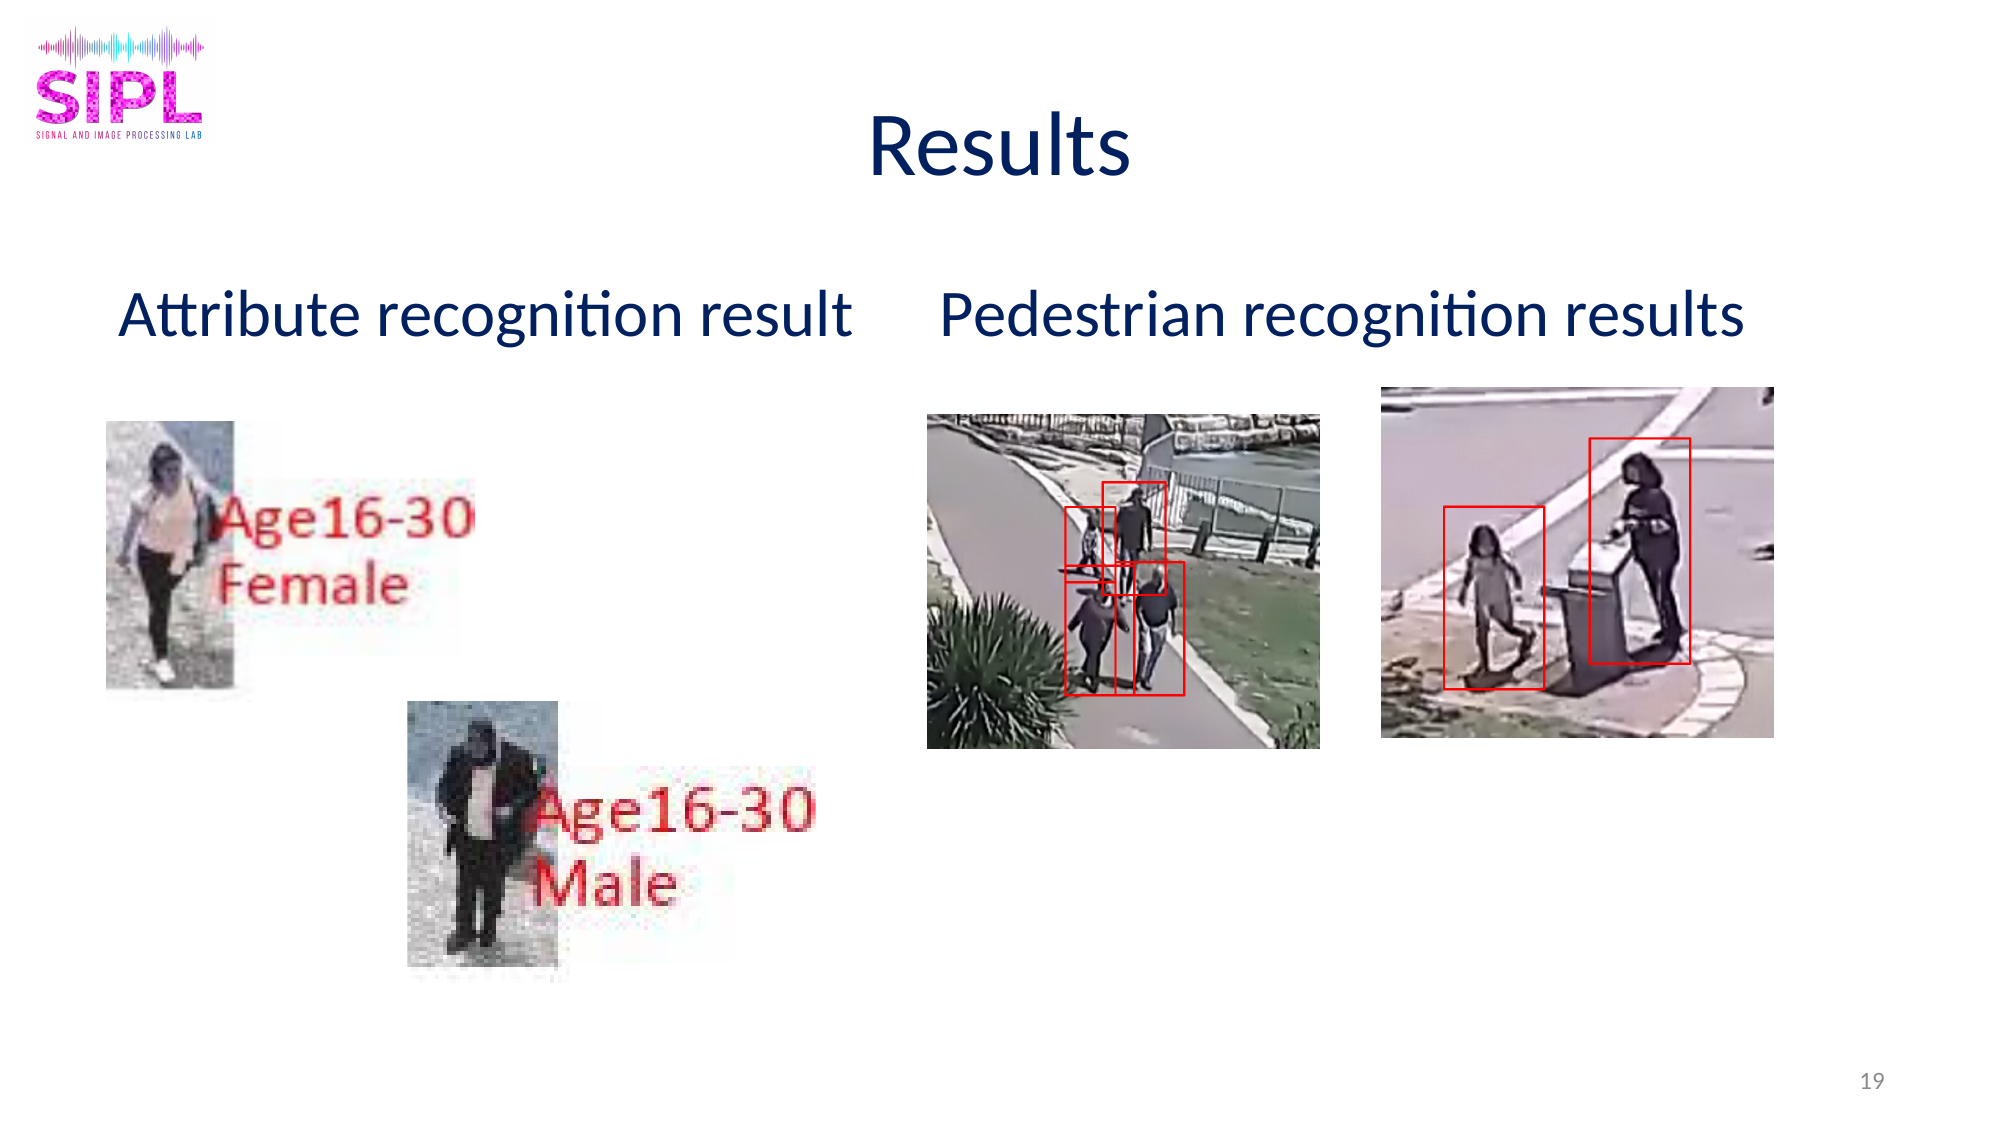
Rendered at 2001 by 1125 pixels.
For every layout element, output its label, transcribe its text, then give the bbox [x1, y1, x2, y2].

text_box Attribute recognition result [103, 262, 1079, 850]
picture [105, 420, 816, 984]
picture [1381, 386, 1774, 738]
list Pedestrian recognition results [1079, 262, 1900, 850]
picture [926, 414, 1320, 750]
picture [24, 15, 218, 144]
title Results [99, 45, 1900, 233]
slide_number 19 [1433, 1050, 1900, 1110]
